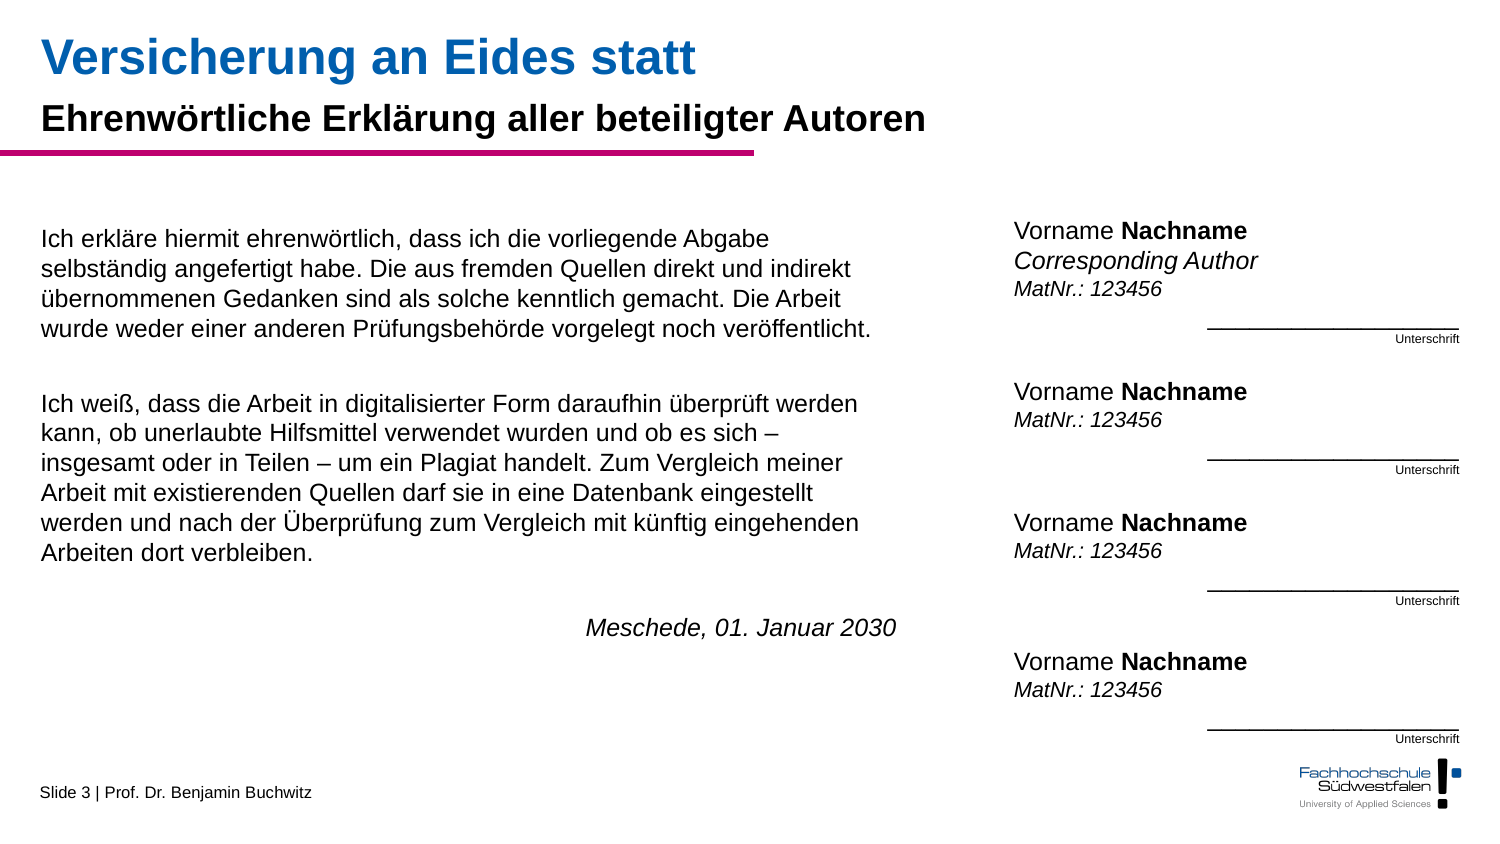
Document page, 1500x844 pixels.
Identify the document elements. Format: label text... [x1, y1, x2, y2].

list Ich erkläre hiermit ehrenwörtlich, dass ich die vorliegende Abgabe selbständig angefertigt habe. Die aus fremden Quellen direkt und indirekt übernommenen Gedanken sind als solche kenntlich gemacht. Die Arbeit wurde weder einer anderen Prüfungsbehörde vorgelegt noch veröffentlicht. Ich weiß, dass die Arbeit in digitalisierter Form daraufhin überprüft werden kann, ob unerlaubte Hilfsmittel verwendet wurden und ob es sich – insgesamt oder in Teilen – um ein Plagiat handelt. Zum Vergleich meiner Arbeit mit existierenden Quellen darf sie in eine Datenbank eingestellt werden und nach der Überprüfung zum Vergleich mit künftig eingehenden Arbeiten dort verbleiben. Meschede, 01. Januar 2030 [40, 184, 898, 747]
list Ehrenwörtliche Erklärung aller beteiligter Autoren [40, 94, 1459, 158]
text_box Vorname Nachname Corresponding Author MatNr.: 123456 __________________ Unterschrift Vorname Nachname MatNr.: 123456 __________________ Unterschrift Vorname Nachname MatNr.: 123456 __________________ Unterschrift Vorname Nachname MatNr.: 123456 __________________ Unterschrift [1013, 184, 1460, 721]
title Versicherung an Eides statt [40, 29, 1458, 85]
